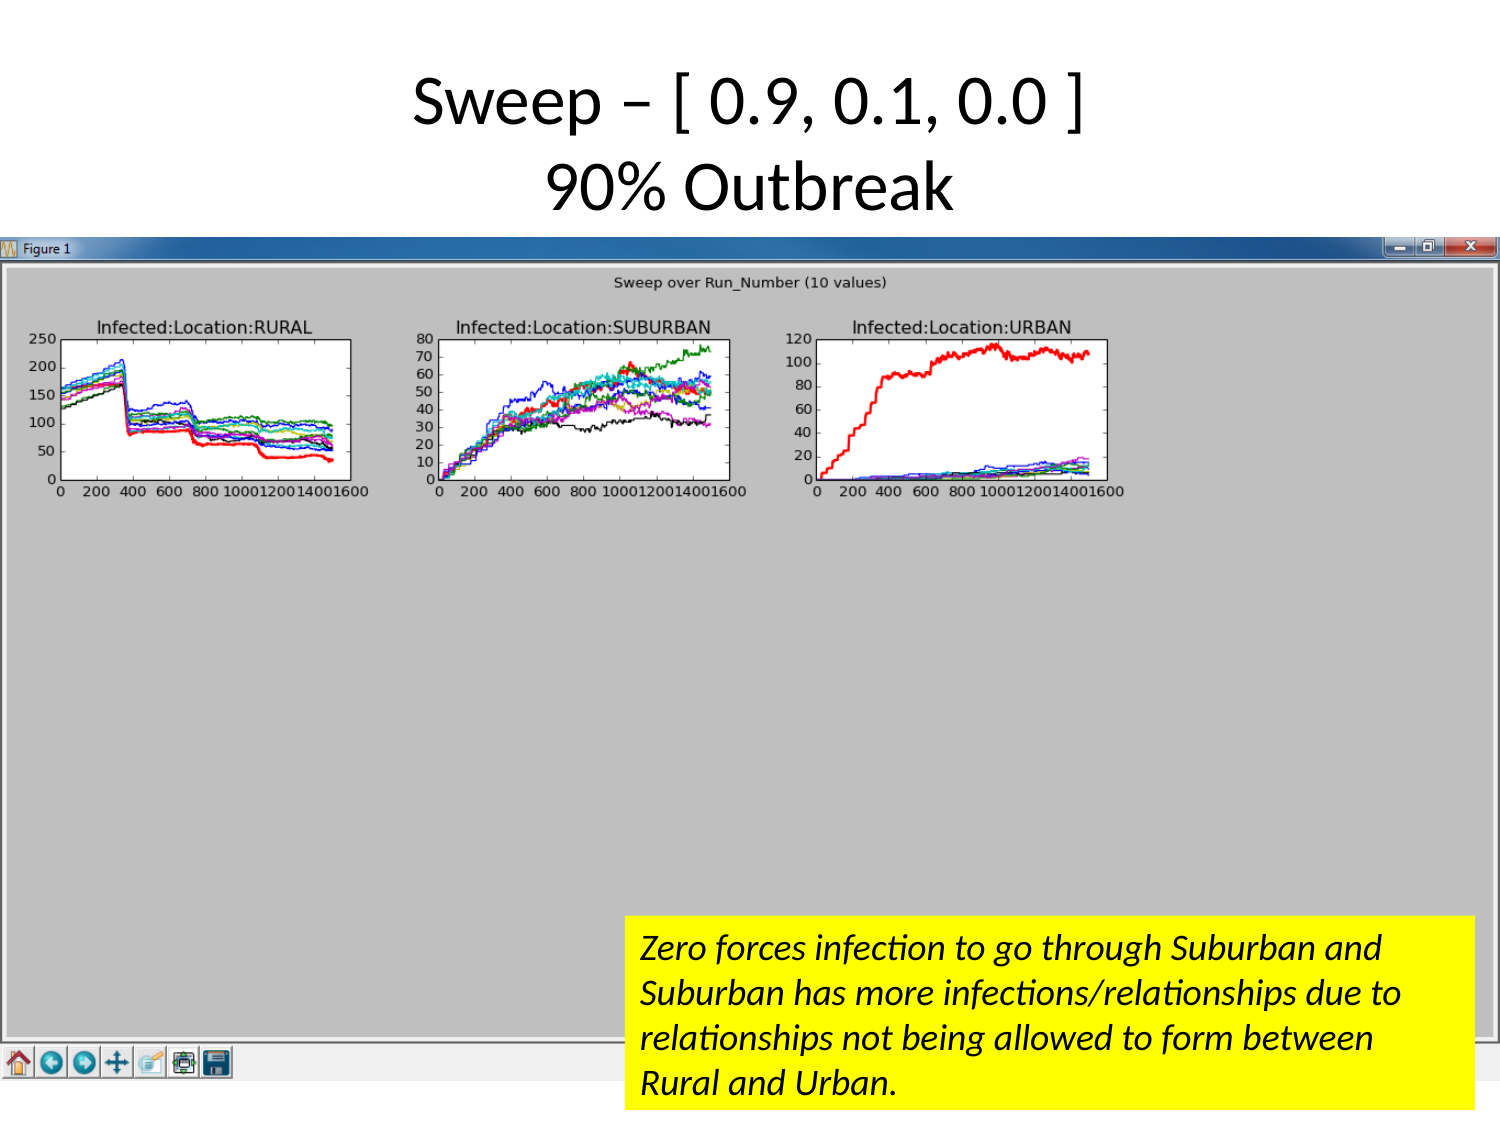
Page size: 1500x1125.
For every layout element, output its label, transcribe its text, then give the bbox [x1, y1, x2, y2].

text_box Zero forces infection to go through Suburban and Suburban has more infections/relationships due to relationships not being allowed to form between Rural and Urban. [624, 1090, 1475, 1111]
picture [0, 237, 1500, 1082]
title Sweep – [ 0.9, 0.1, 0.0 ] 90% Outbreak [75, 45, 1425, 233]
